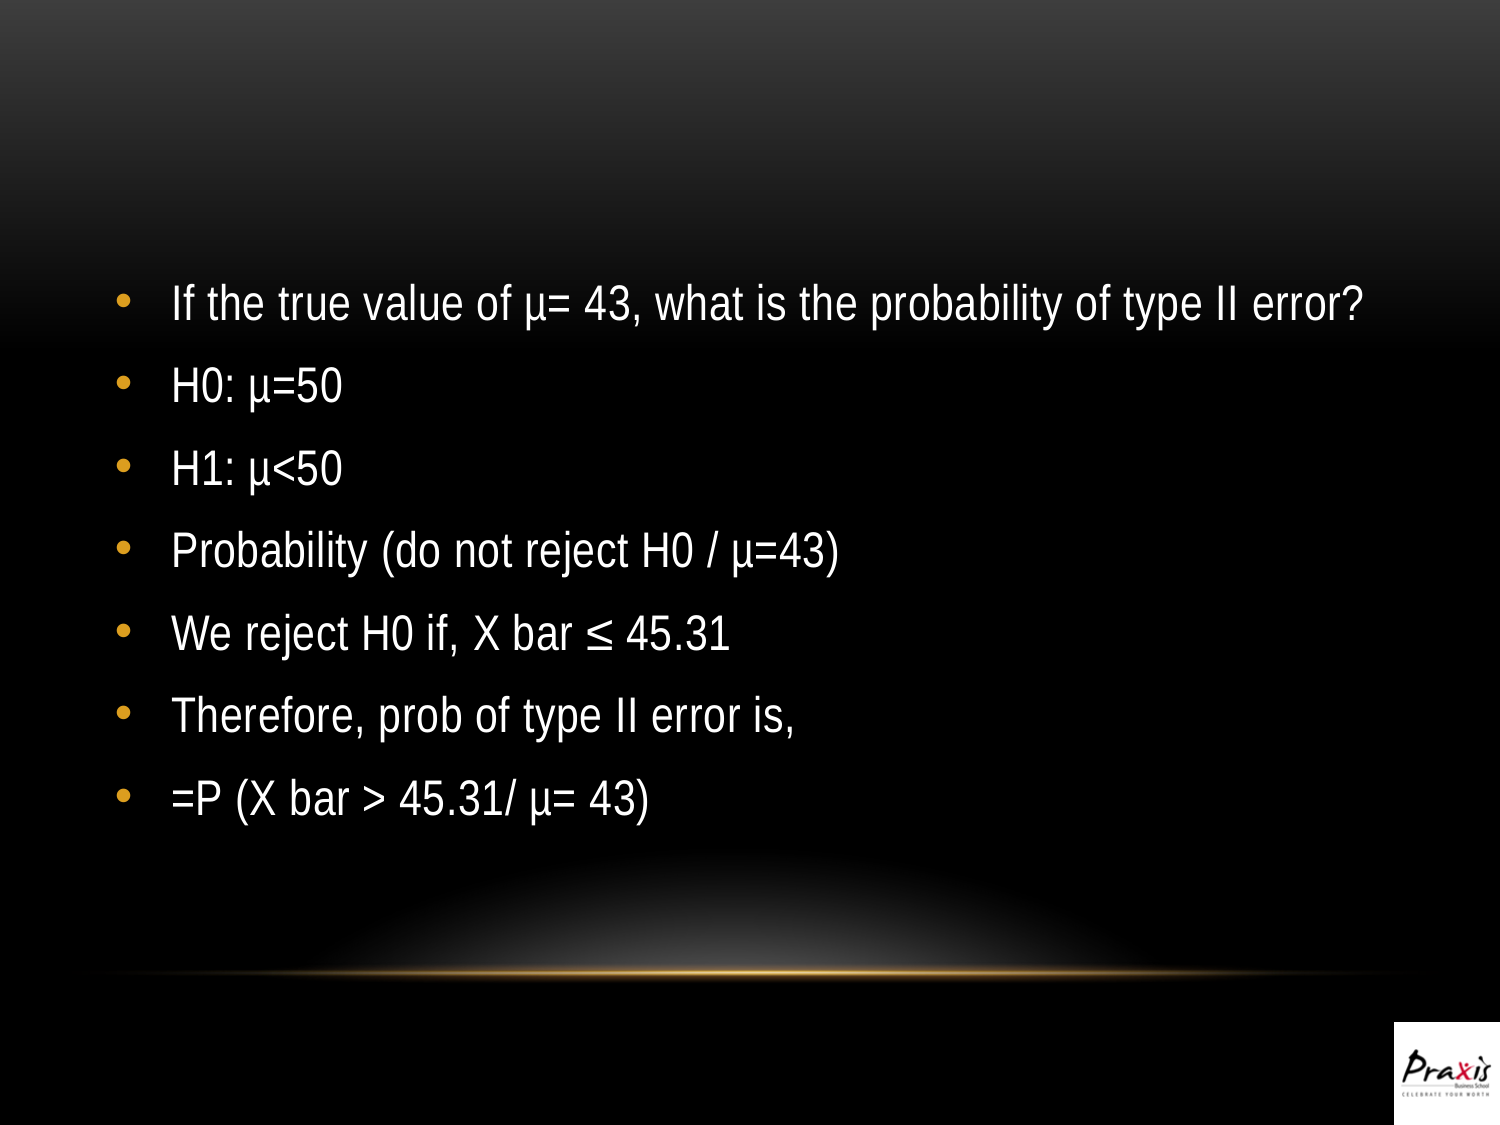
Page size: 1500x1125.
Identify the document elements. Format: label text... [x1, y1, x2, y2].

picture [0, 0, 1500, 1125]
list If the true value of µ= 43, what is the probability of type II error? H0: µ=50 H1: µ<50 Probability (do not reject H0 / µ=43) We reject H0 if, X bar ≤ 45.31 Therefore, prob of type II error is, =P (X bar > 45.31/ µ= 43) [99, 262, 1400, 938]
